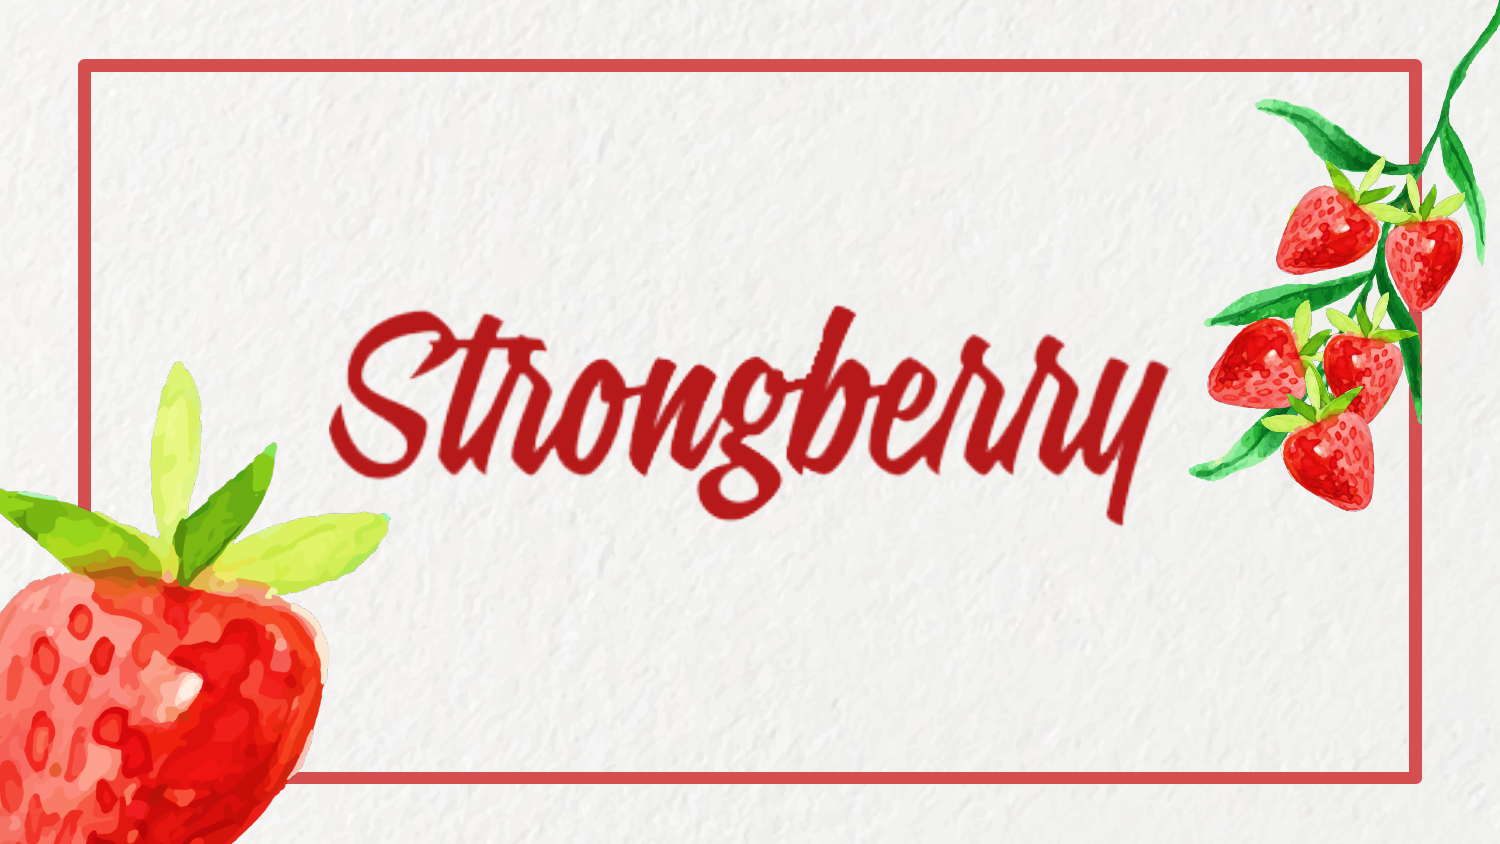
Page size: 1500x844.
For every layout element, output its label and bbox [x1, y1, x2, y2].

picture [0, 0, 1500, 844]
text_box [1187, 0, 1500, 496]
